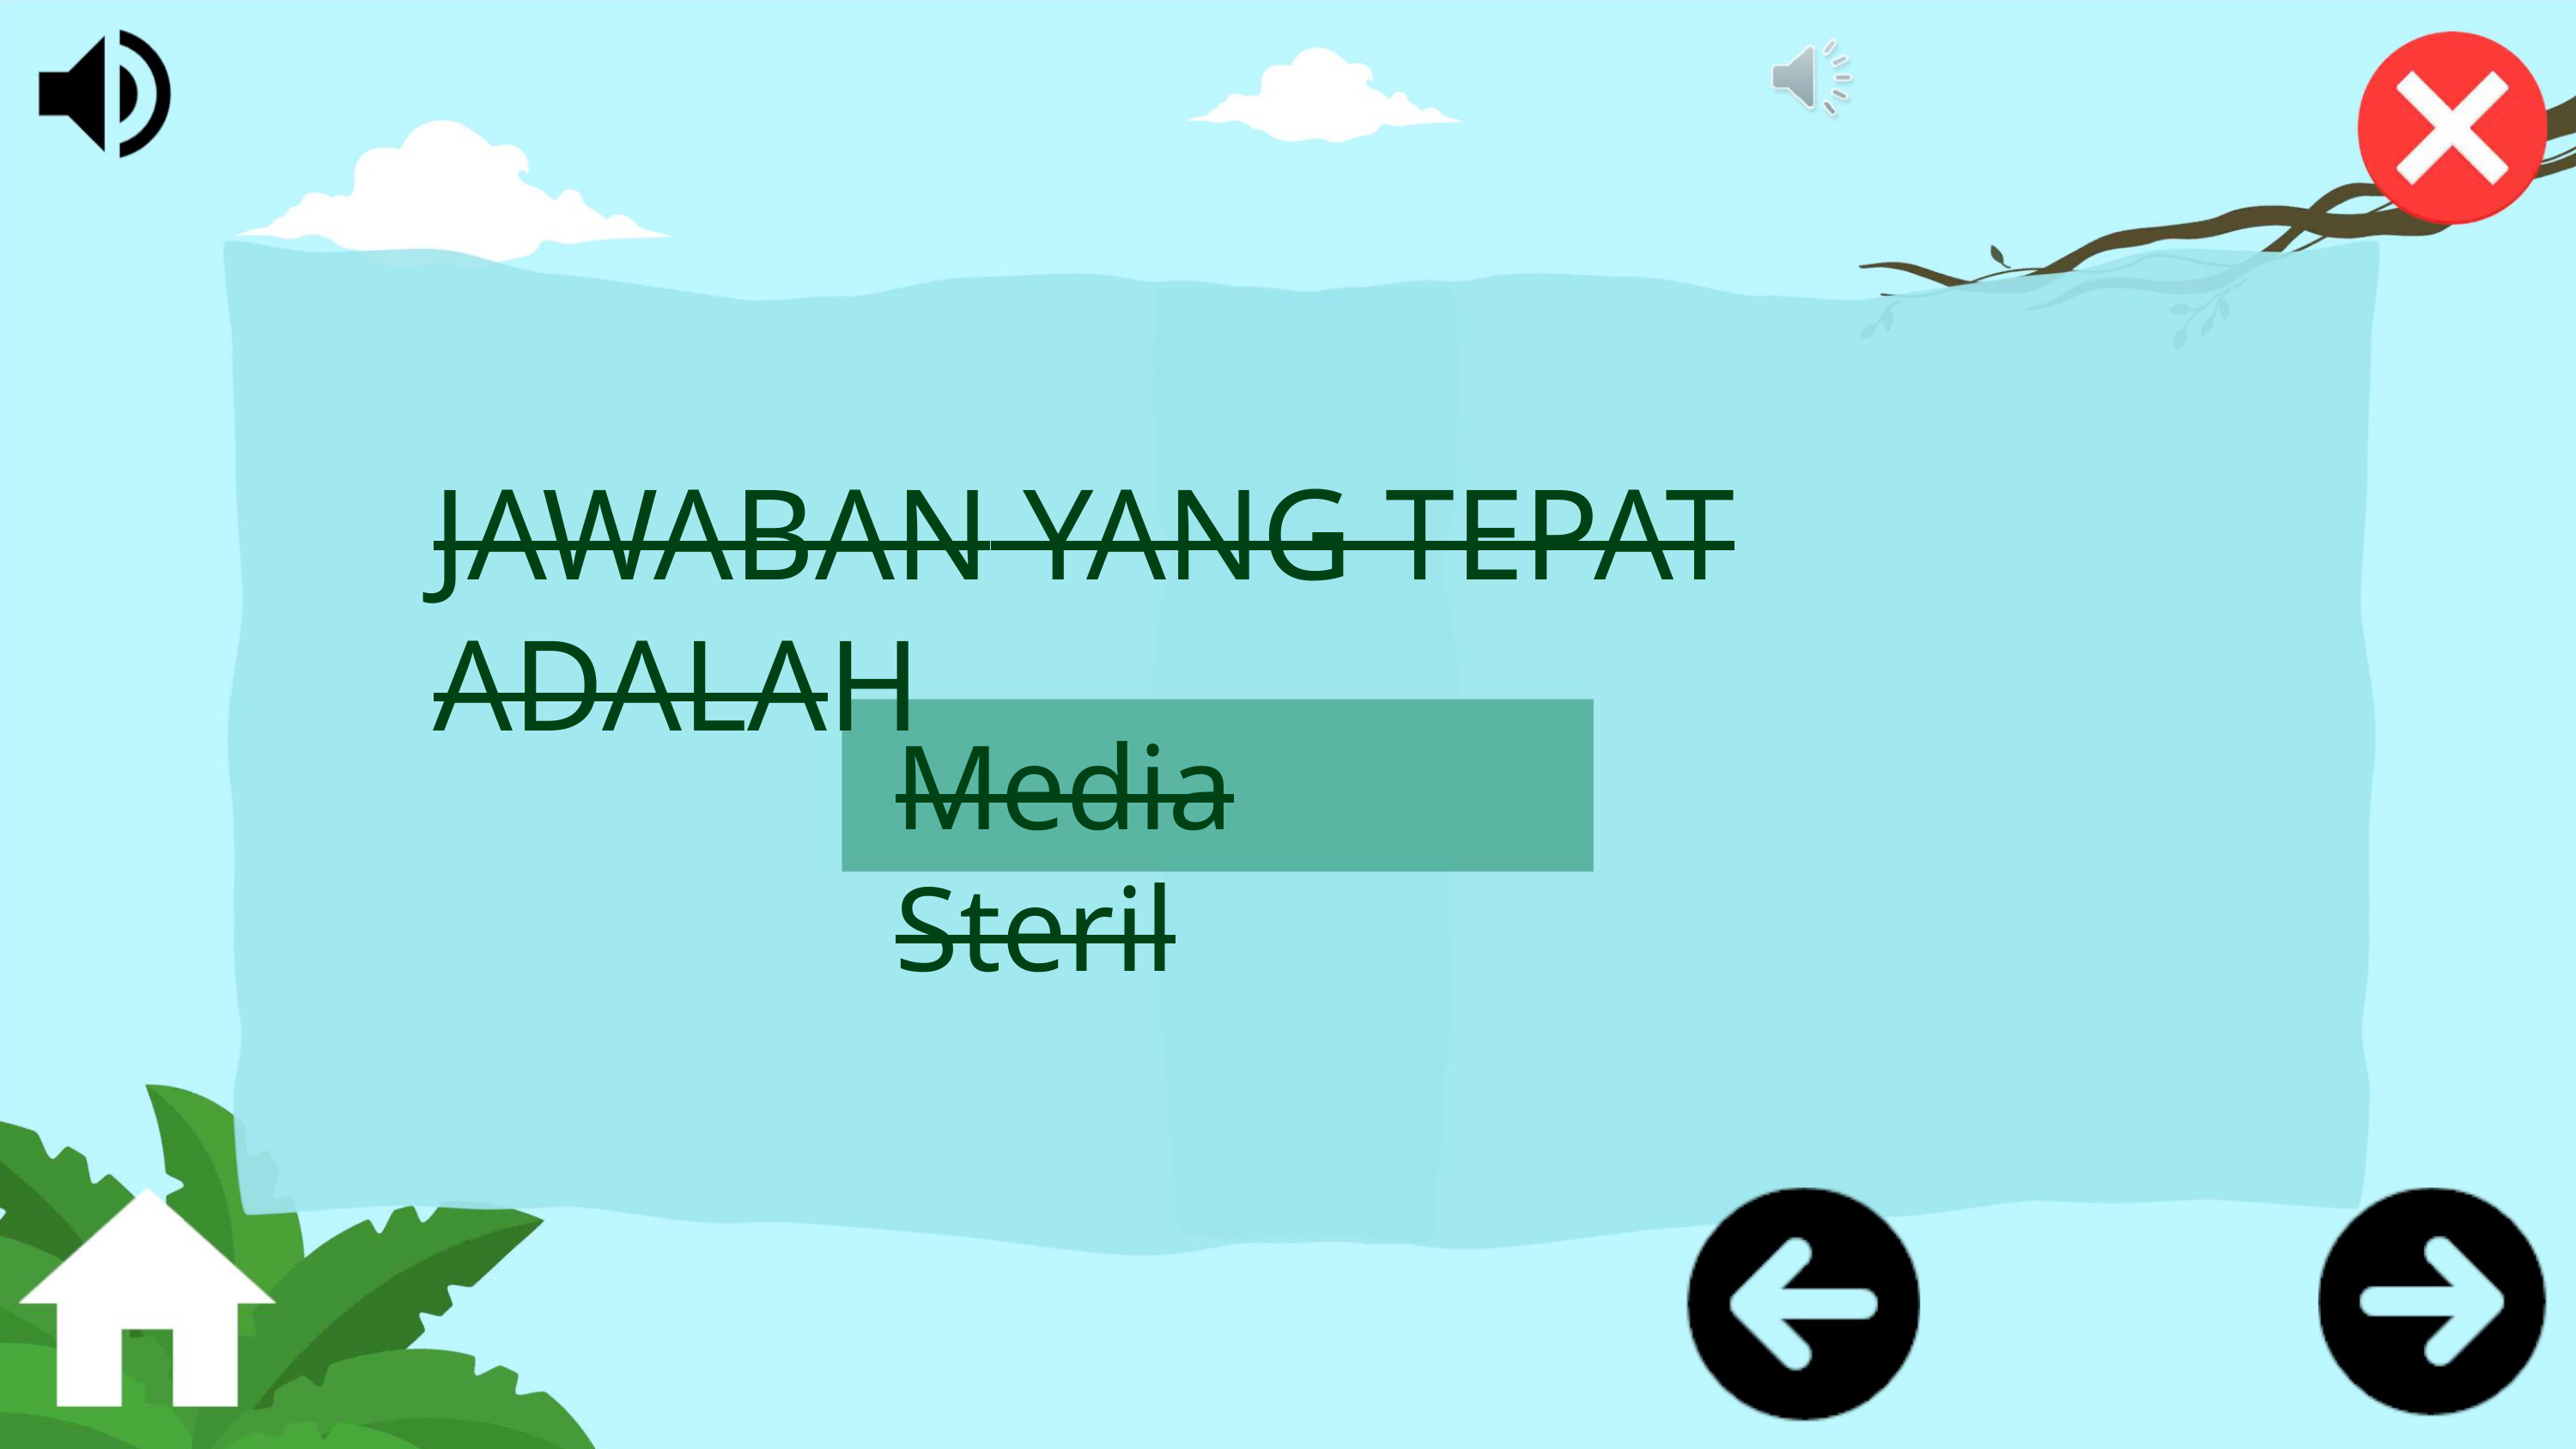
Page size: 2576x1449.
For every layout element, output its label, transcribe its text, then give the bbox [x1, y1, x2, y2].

text_box [0, 0, 2576, 1449]
text_box Media Steril [895, 712, 1520, 995]
text_box JAWABAN YANG TEPAT ADALAH [433, 452, 2150, 756]
